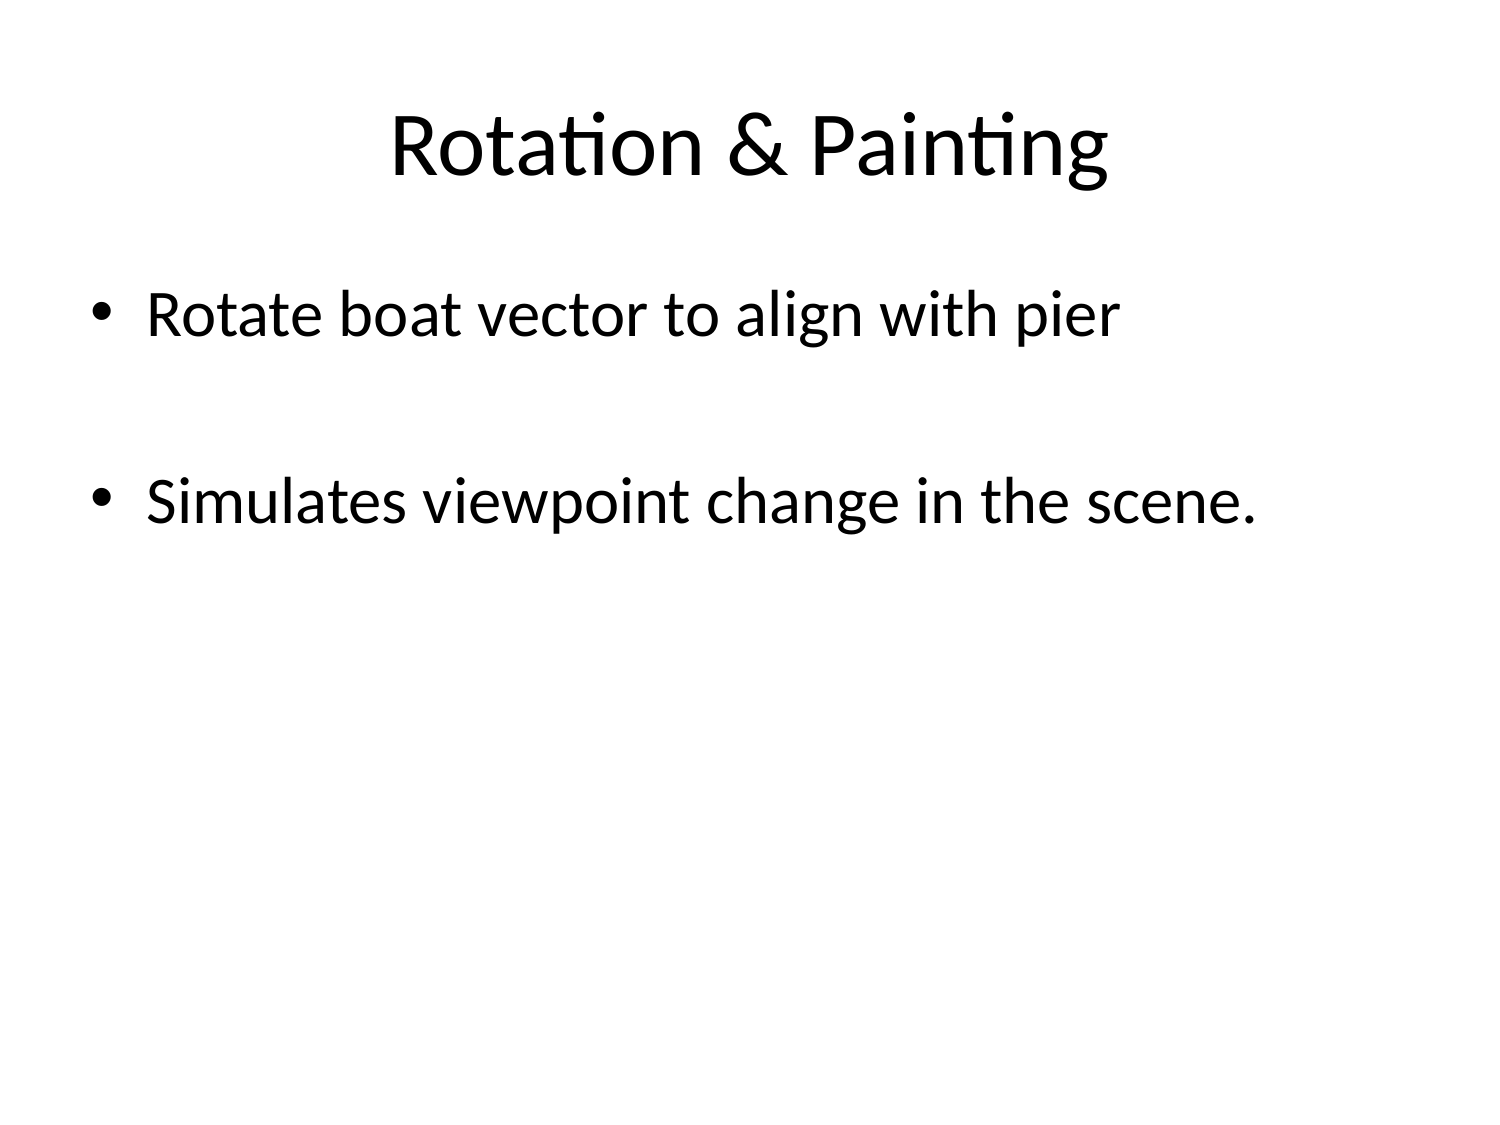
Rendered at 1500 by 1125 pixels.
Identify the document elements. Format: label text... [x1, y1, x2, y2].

title Rotation & Painting [75, 45, 1425, 233]
list Rotate boat vector to align with pier Simulates viewpoint change in the scene. [75, 262, 1425, 1005]
